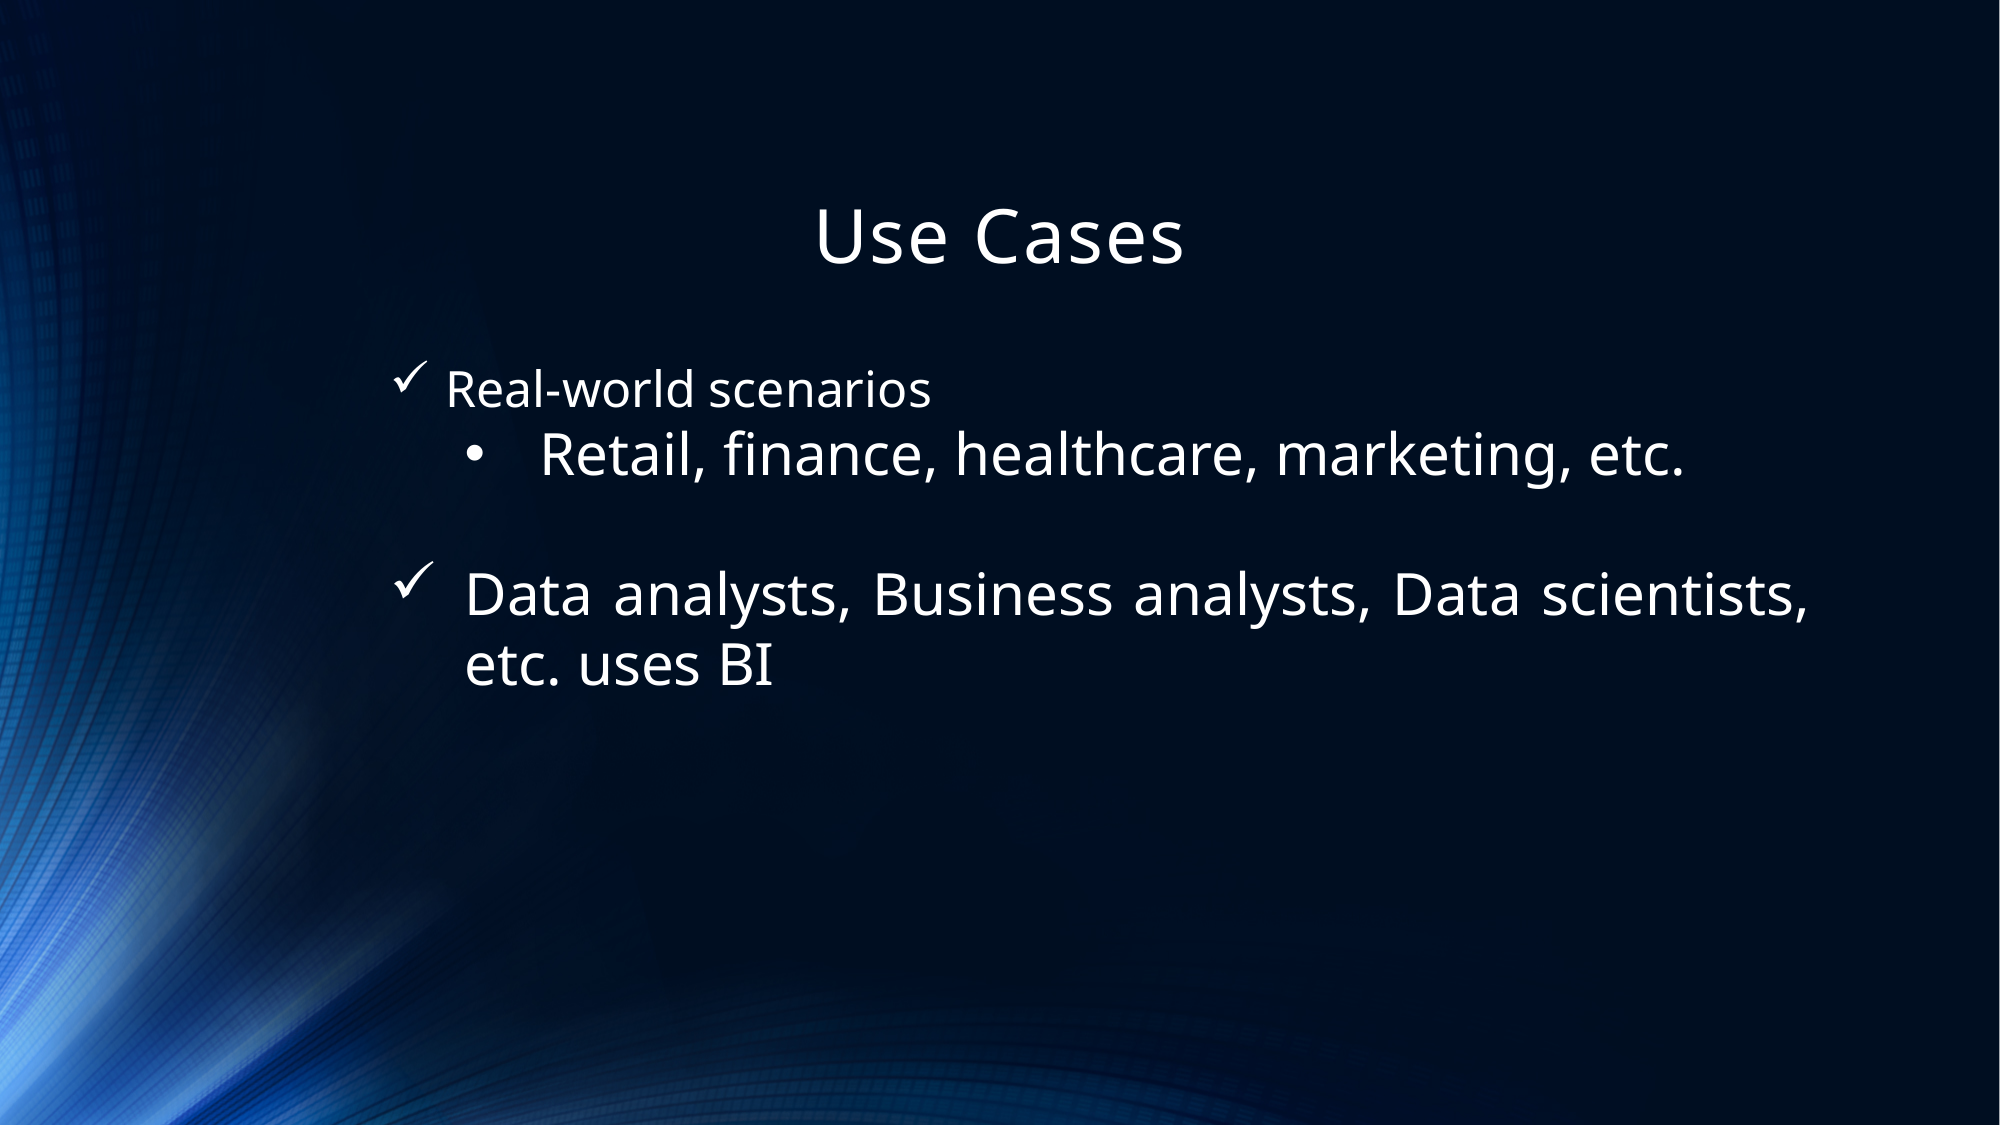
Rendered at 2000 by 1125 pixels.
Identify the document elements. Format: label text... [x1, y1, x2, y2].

text_box Real-world scenarios Retail, finance, healthcare, marketing, etc. Data analysts, Business analysts, Data scientists, etc. uses BI [374, 349, 1825, 705]
picture [0, 0, 2000, 1125]
title Use Cases [249, 62, 1750, 288]
